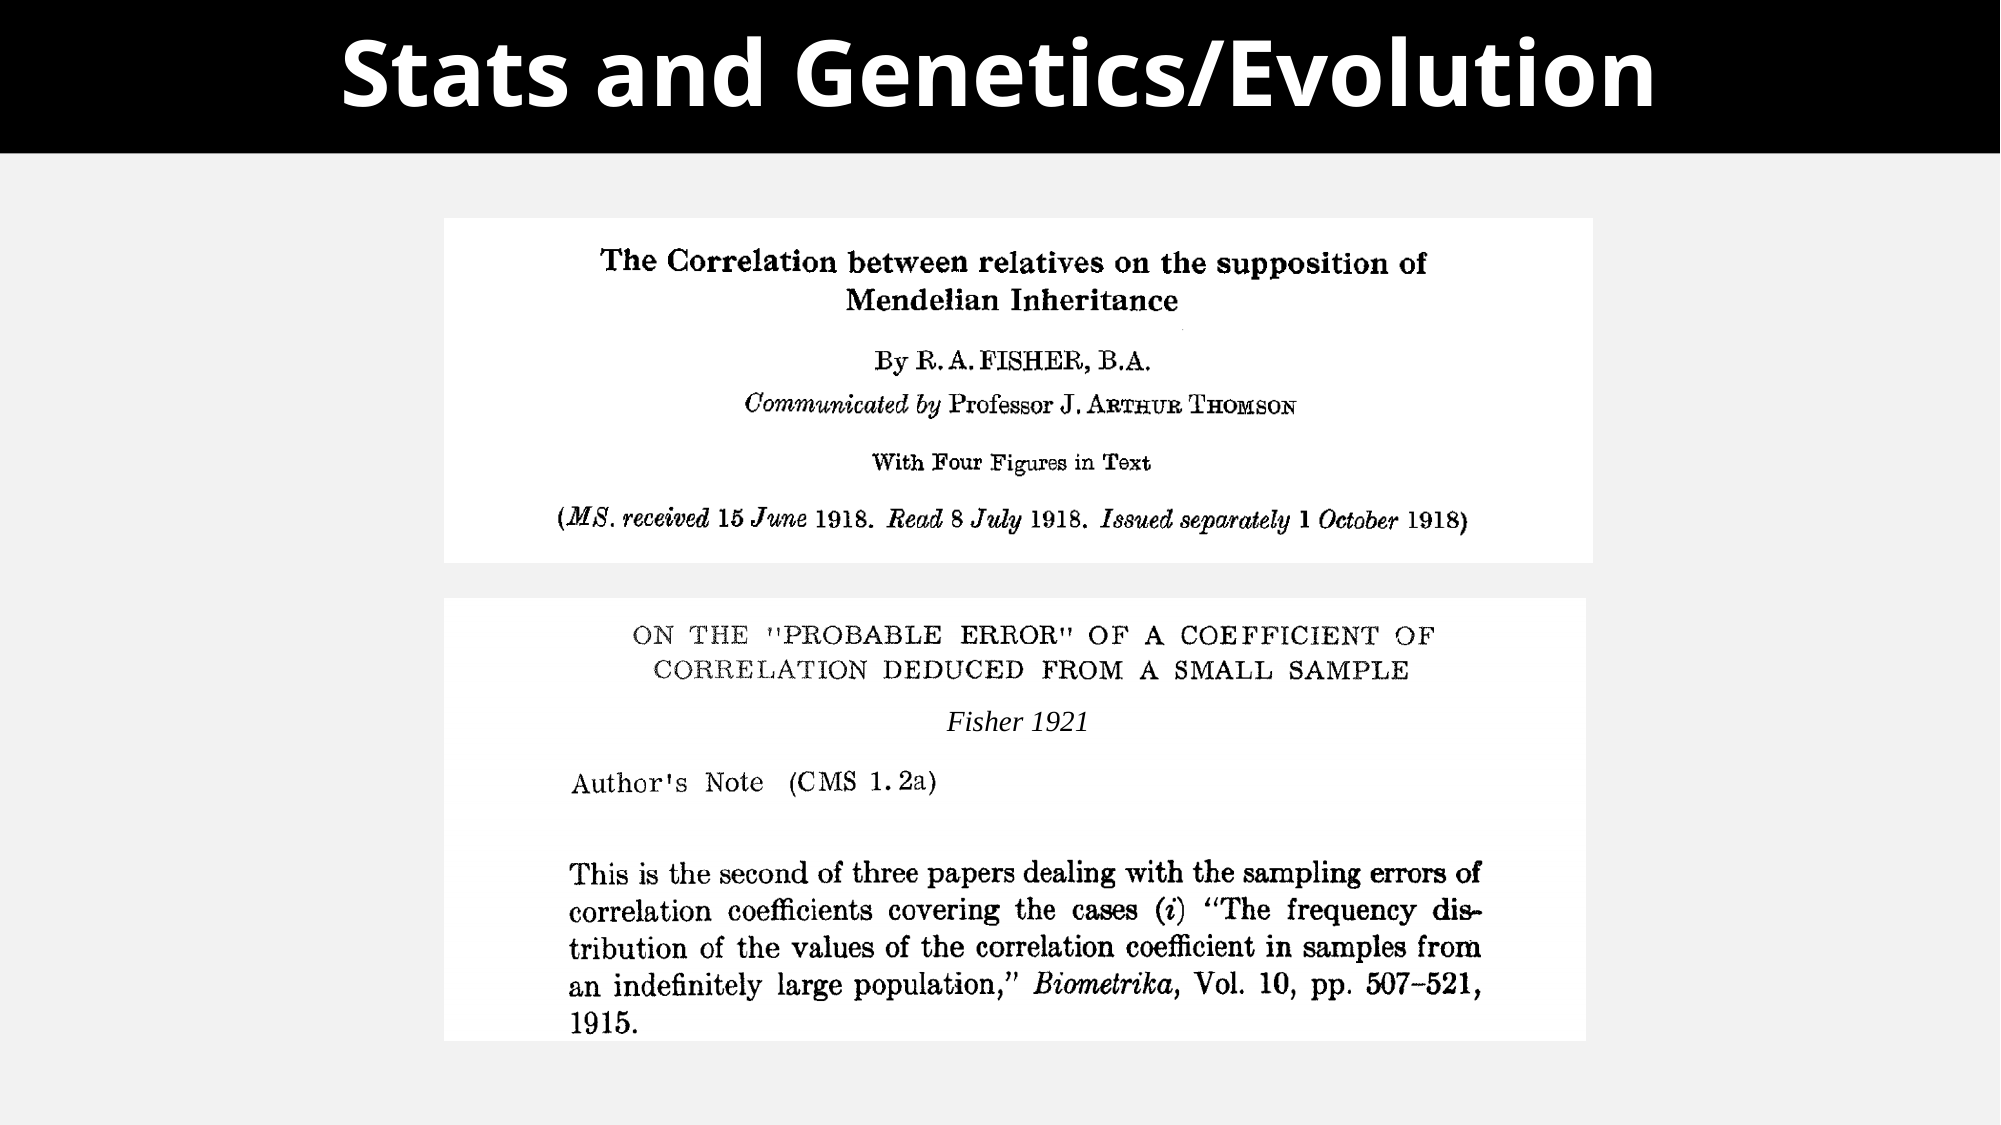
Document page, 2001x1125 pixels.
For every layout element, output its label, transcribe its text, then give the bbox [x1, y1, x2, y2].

picture [444, 598, 1586, 1042]
picture [444, 218, 1593, 563]
title Stats and Genetics/Evolution [0, 0, 2000, 154]
